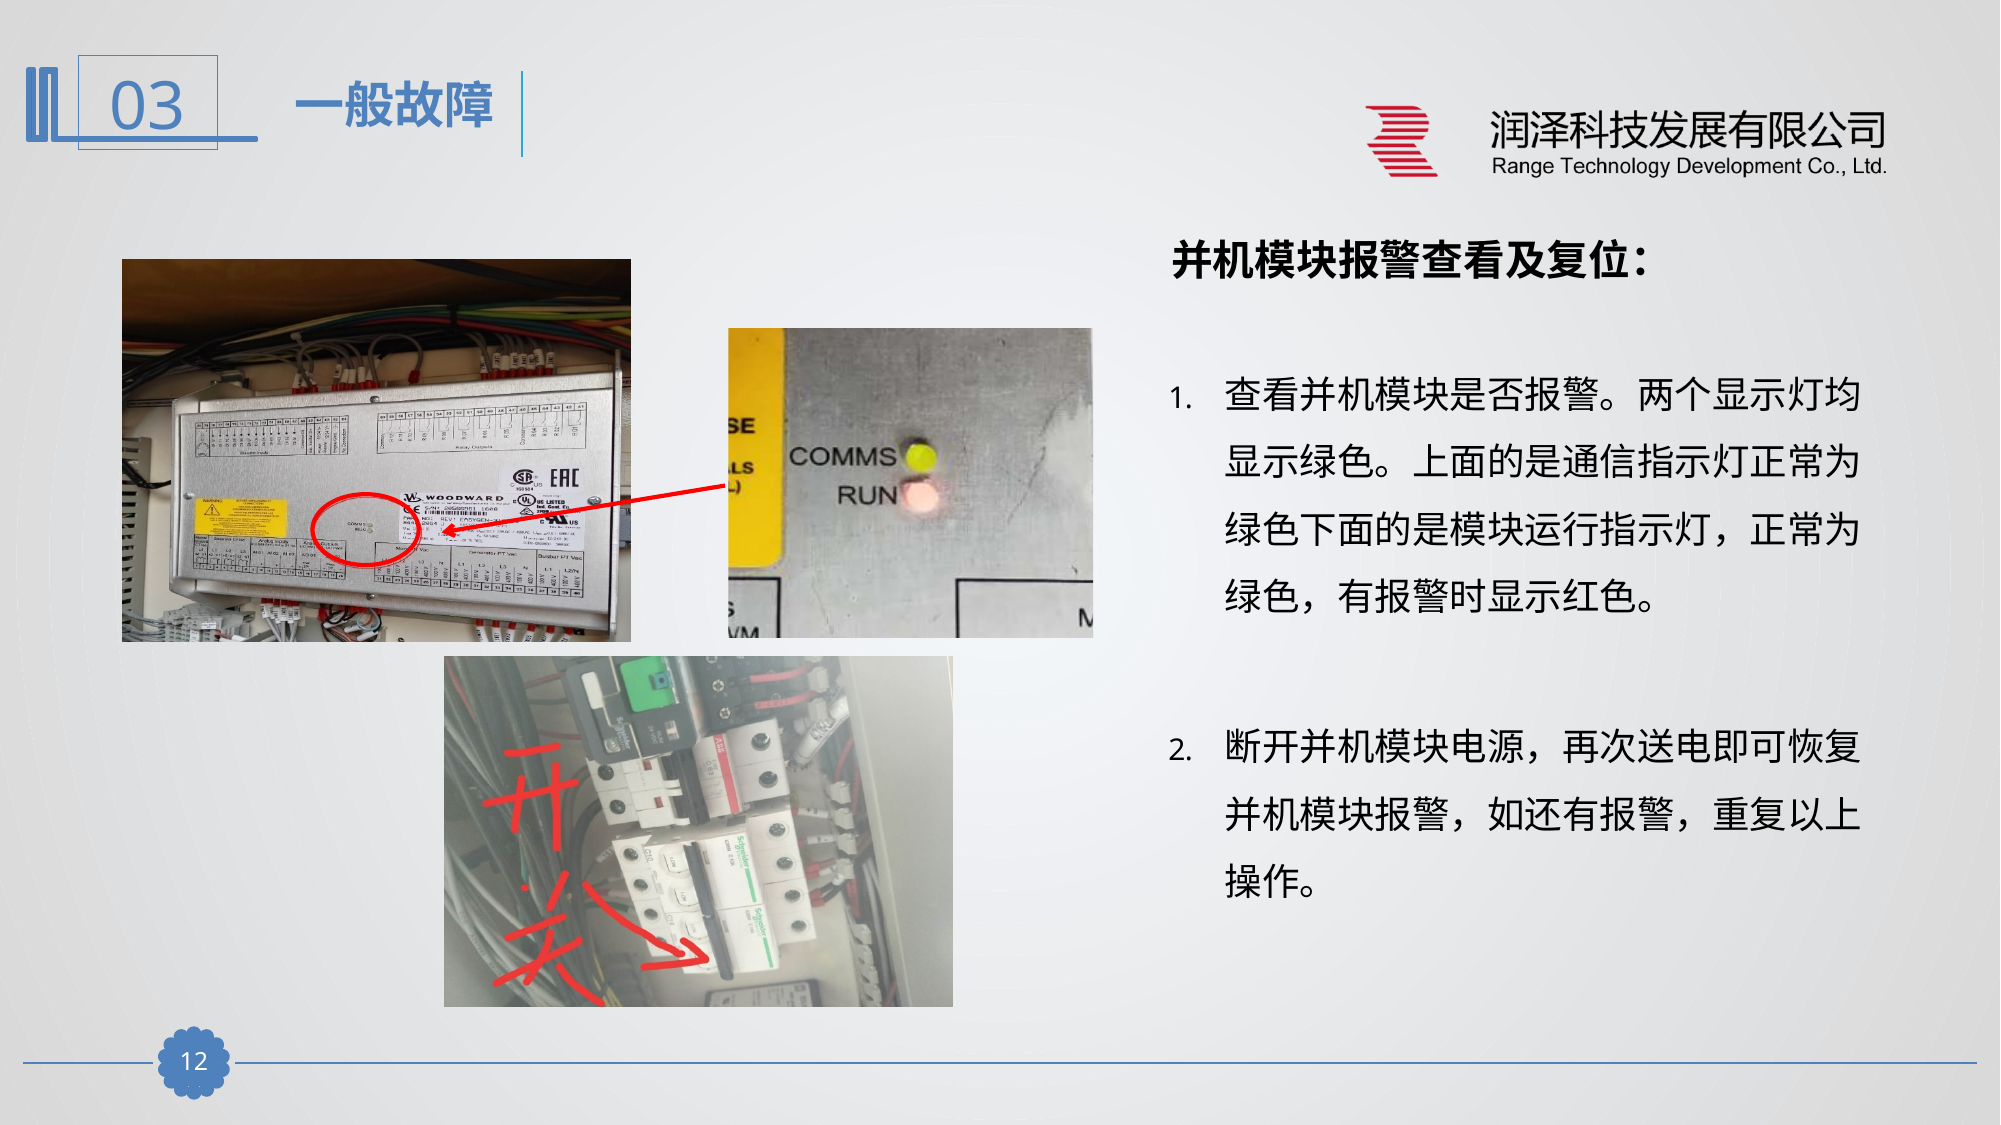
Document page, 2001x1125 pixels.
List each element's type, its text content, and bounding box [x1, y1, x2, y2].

text_box 一般故障 [279, 66, 1733, 142]
slide_number 11 [169, 1039, 218, 1086]
picture [444, 299, 1094, 1008]
text_box 并机模块报警查看及复位： [1156, 226, 1682, 291]
text_box 查看并机模块是否报警。两个显示灯均显示绿色。上面的是通信指示灯正常为绿色下面的是模块运行指示灯，正常为绿色，有报警时显示红色。 断开并机模块电源，再次送电即可恢复并机模块报警，如还有报警，重复以上操作。 [1153, 340, 1888, 911]
picture [122, 258, 632, 643]
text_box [441, 484, 726, 533]
picture [1337, 69, 1929, 205]
